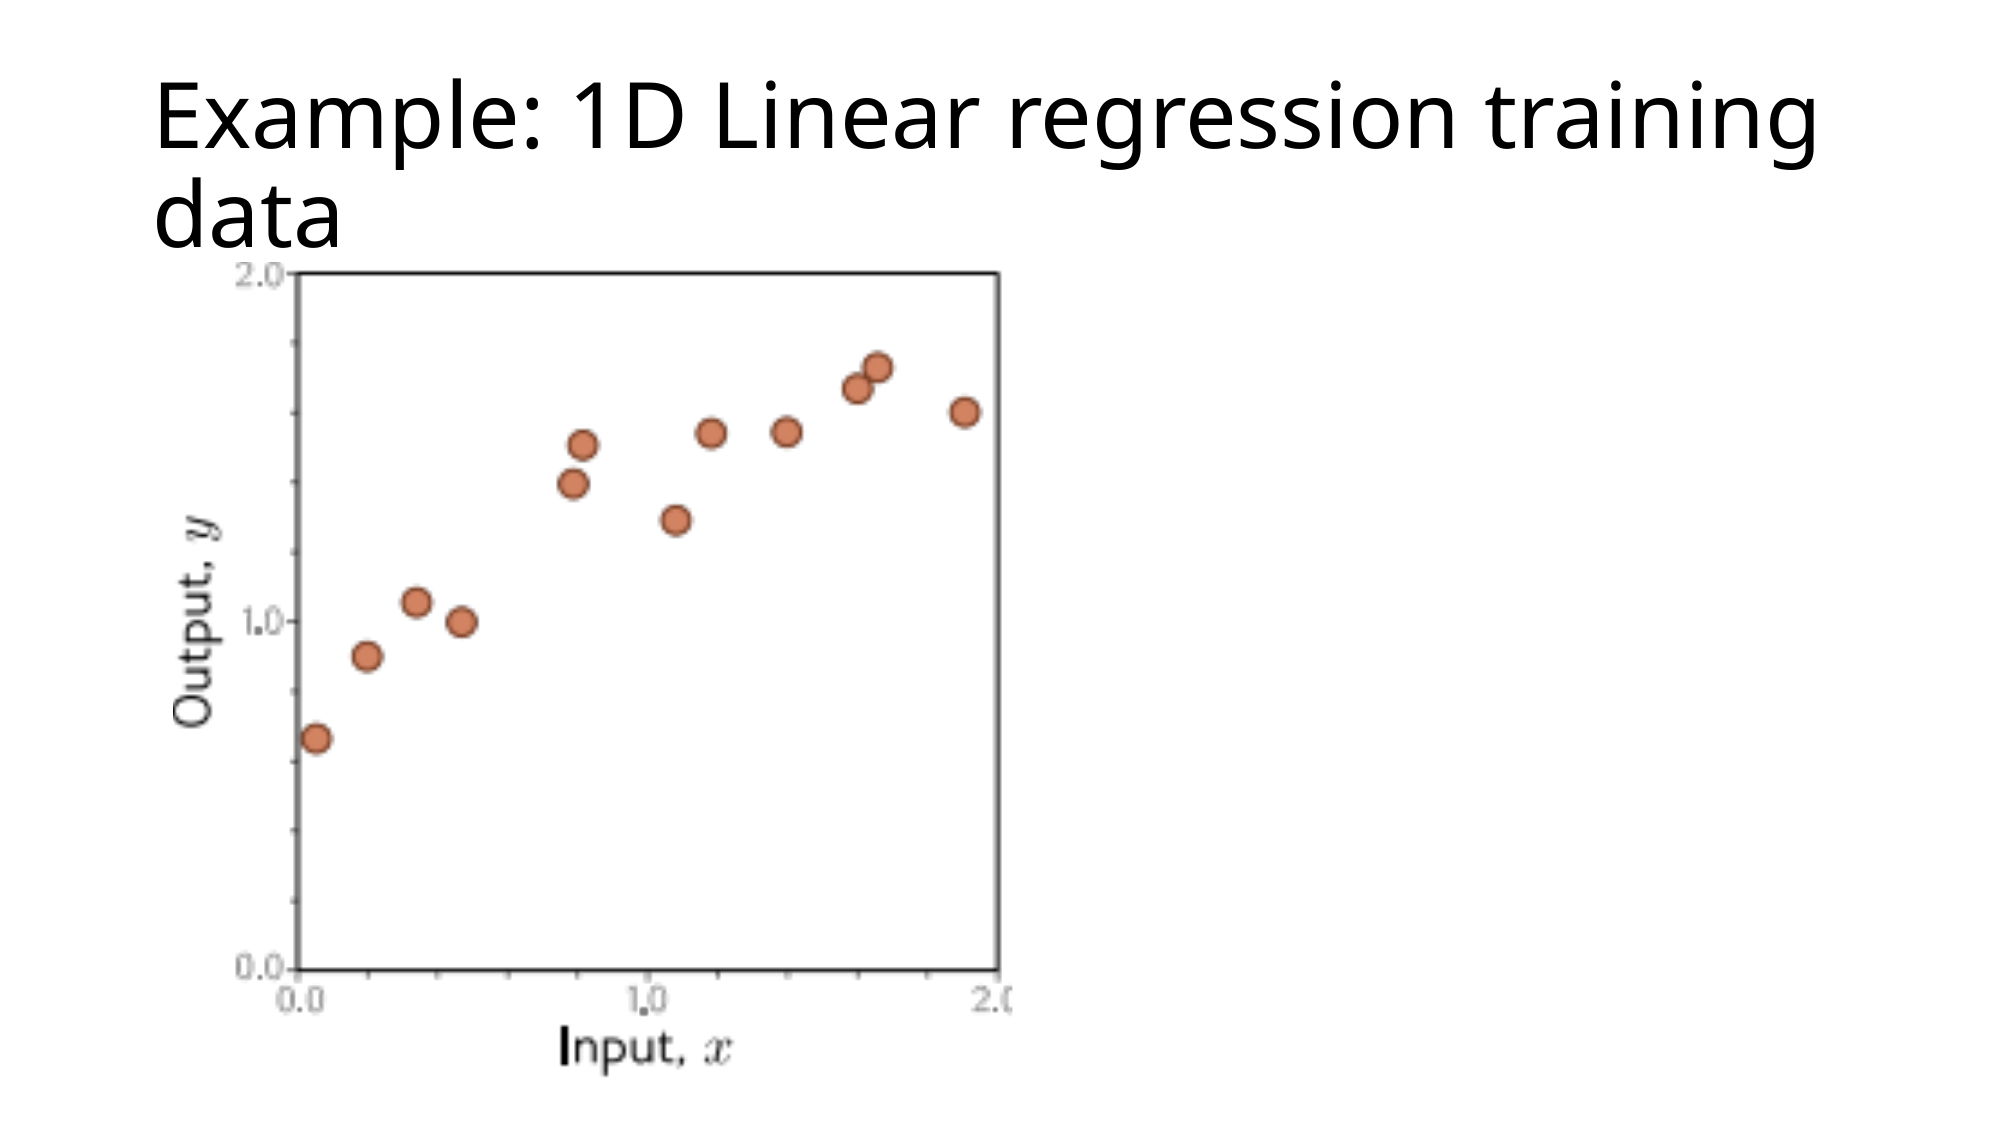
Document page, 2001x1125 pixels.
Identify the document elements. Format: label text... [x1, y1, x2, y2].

title Example: 1D Linear regression training data [137, 59, 1863, 278]
picture [173, 262, 1013, 1078]
